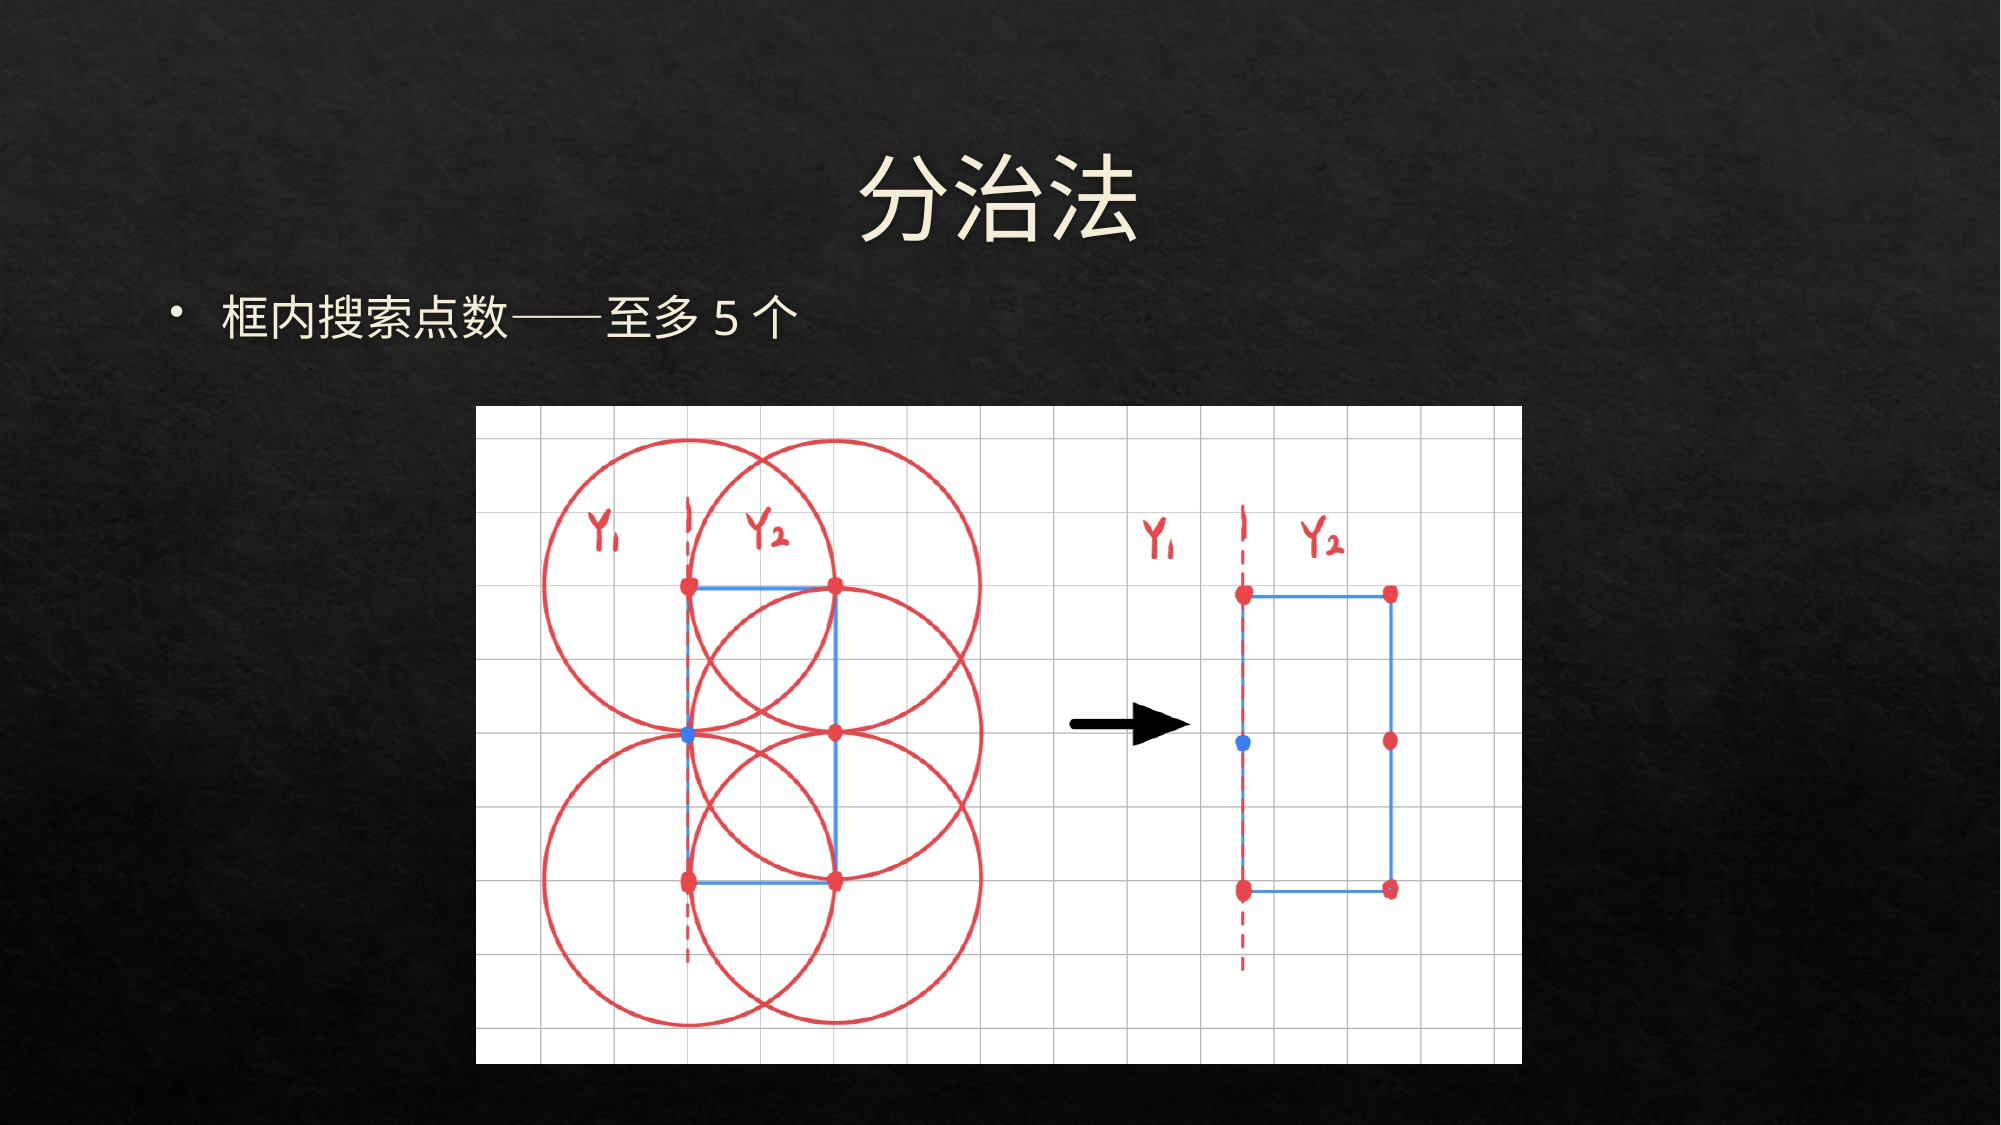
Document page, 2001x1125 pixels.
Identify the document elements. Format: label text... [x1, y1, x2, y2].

title 分治法 [149, 99, 1849, 270]
picture [476, 406, 1522, 1064]
list 框内搜索点数——至多5个 [149, 273, 1907, 441]
